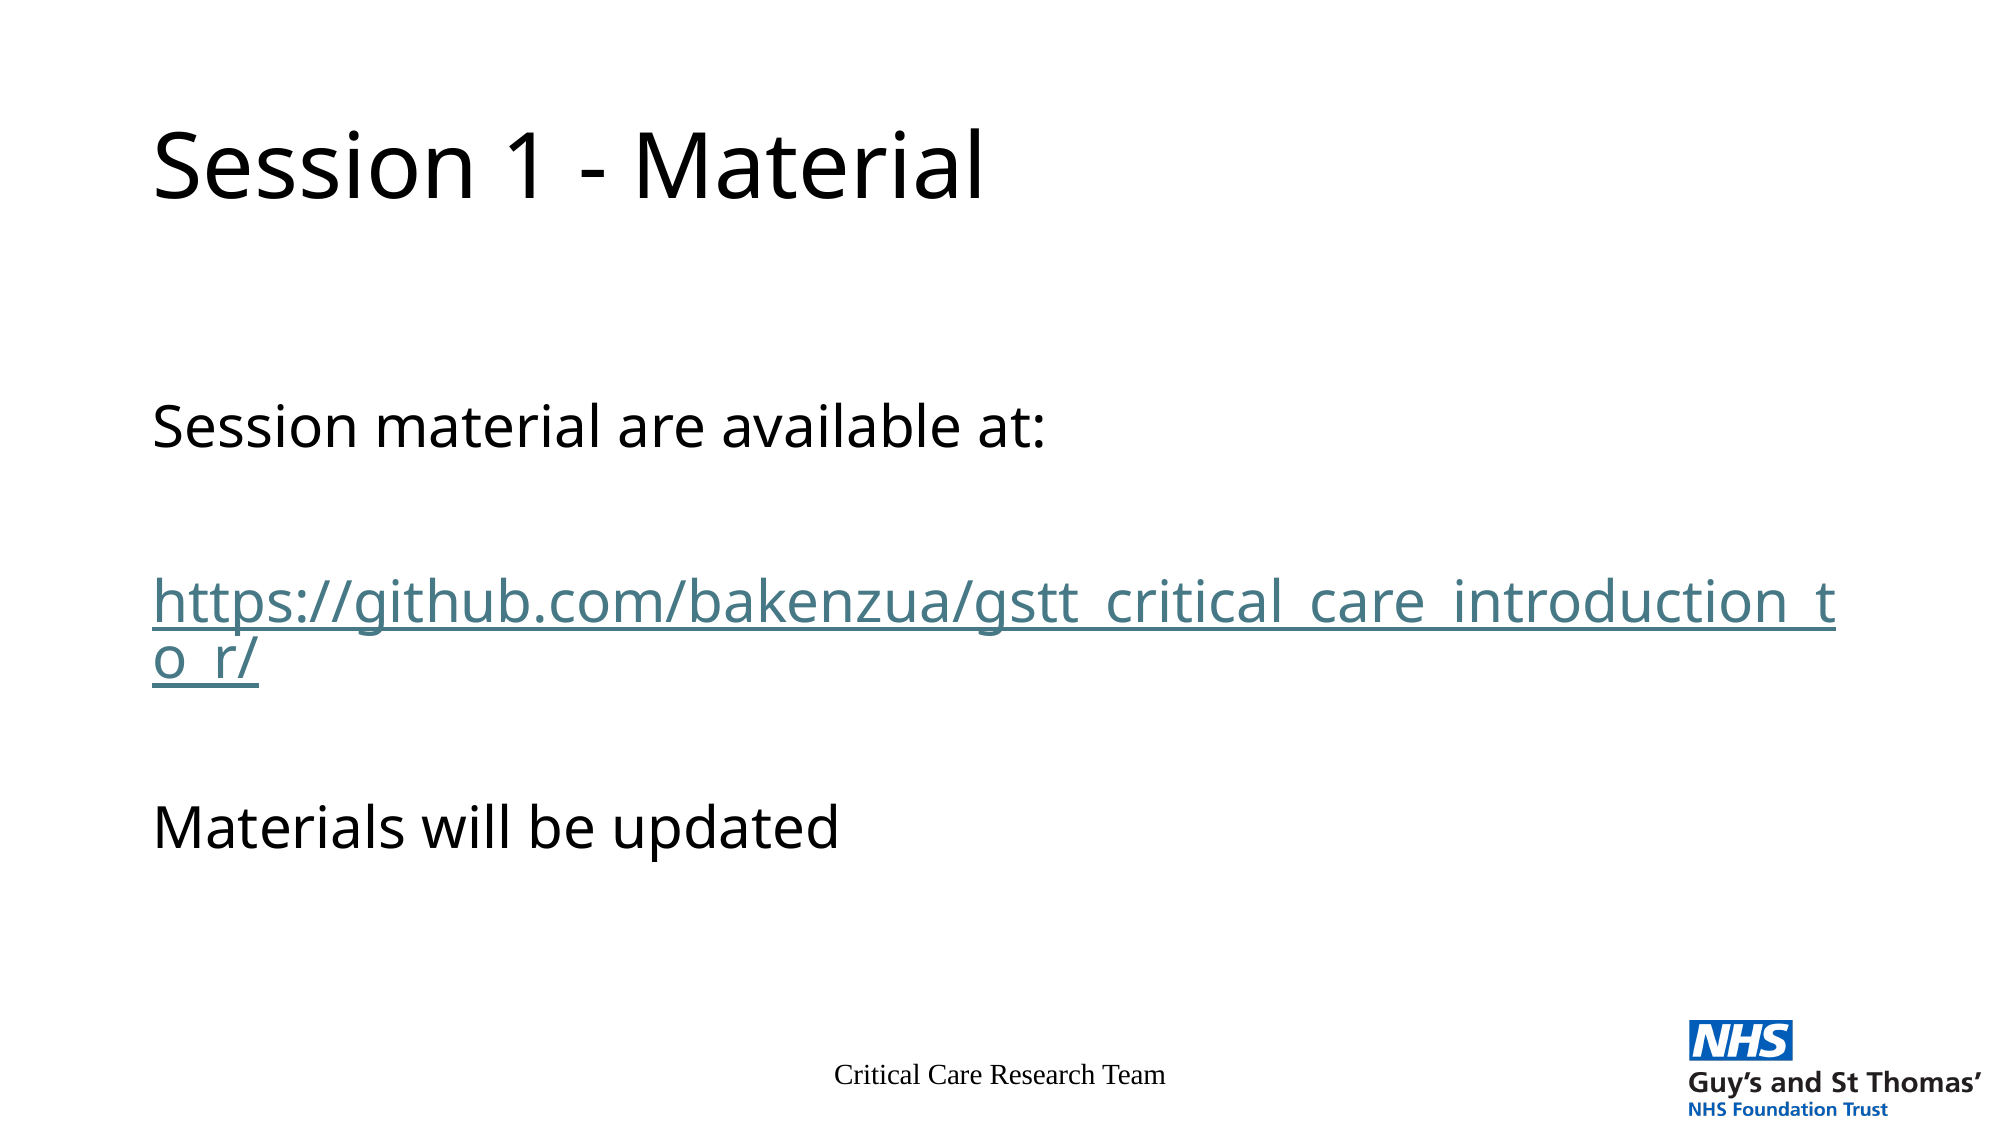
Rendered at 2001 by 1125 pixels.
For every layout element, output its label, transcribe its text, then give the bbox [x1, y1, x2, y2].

footer Critical Care Research Team [662, 1042, 1338, 1103]
title Session 1 - Material [137, 59, 1863, 278]
list Session material are available at: https://github.com/bakenzua/gstt_critical_care_introduction_to_r/ Materials will be updated [137, 299, 1863, 1014]
picture [1688, 1019, 1982, 1116]
